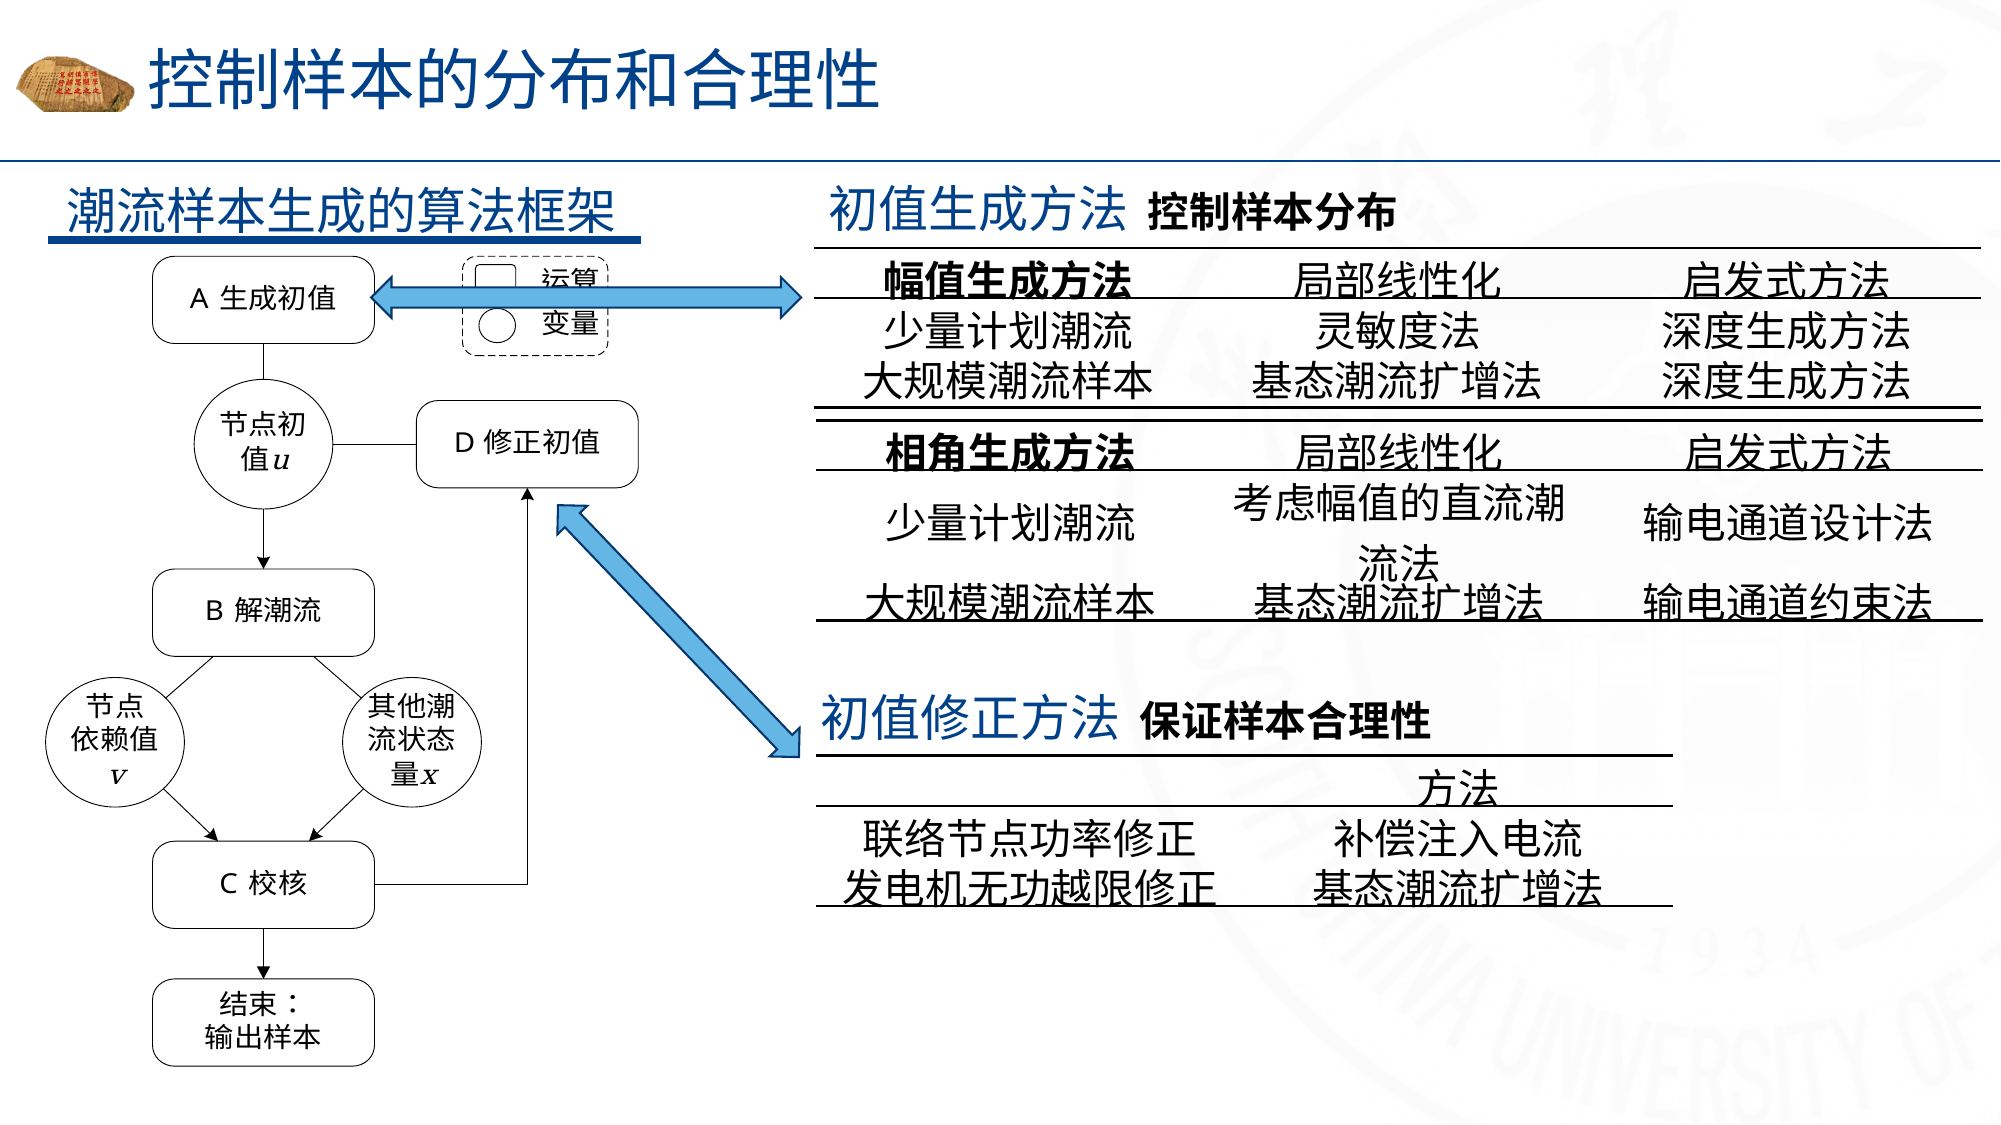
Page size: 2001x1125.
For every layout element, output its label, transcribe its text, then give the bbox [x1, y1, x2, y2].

table_header 局部线性化 [1205, 422, 1594, 469]
table_cell 发电机无功越限修正 [816, 856, 1244, 905]
text_box [649, 583, 801, 759]
table_cell 大规模潮流样本 [816, 570, 1205, 619]
picture [13, 54, 135, 112]
table_header 幅值生成方法 [814, 249, 1203, 297]
table_header 相角生成方法 [816, 422, 1205, 469]
table_cell 联络节点功率修正 [816, 807, 1244, 856]
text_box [33, 137, 649, 1068]
table_cell 输电通道约束法 [1594, 570, 1983, 619]
table_cell 少量计划潮流 [814, 299, 1203, 348]
table_cell 输电通道设计法 [1594, 471, 1983, 570]
table_cell 灵敏度法 [1203, 299, 1592, 348]
table_cell 大规模潮流样本 [814, 348, 1203, 406]
table_header 局部线性化 [1203, 249, 1592, 297]
table_cell 基态潮流扩增法 [1244, 856, 1673, 905]
text_box 初值生成方法 控制样本分布 [813, 170, 1786, 246]
table_header 启发式方法 [1594, 422, 1983, 469]
table_cell 深度生成方法 [1592, 299, 1981, 348]
table_cell 补偿注入电流 [1244, 807, 1673, 856]
table_cell 基态潮流扩增法 [1205, 570, 1594, 619]
title 控制样本的分布和合理性 [147, 28, 1845, 138]
table_header 方法 [1244, 757, 1673, 805]
table_cell 深度生成方法 [1592, 348, 1981, 406]
table_cell 基态潮流扩增法 [1203, 348, 1592, 406]
text_box 初值修正方法 保证样本合理性 [805, 678, 1447, 754]
table_cell 考虑幅值的直流潮流法 [1205, 471, 1594, 570]
table_header 启发式方法 [1592, 249, 1981, 297]
text_box [649, 274, 803, 321]
table_cell 少量计划潮流 [816, 471, 1205, 570]
table_header [816, 757, 1244, 805]
